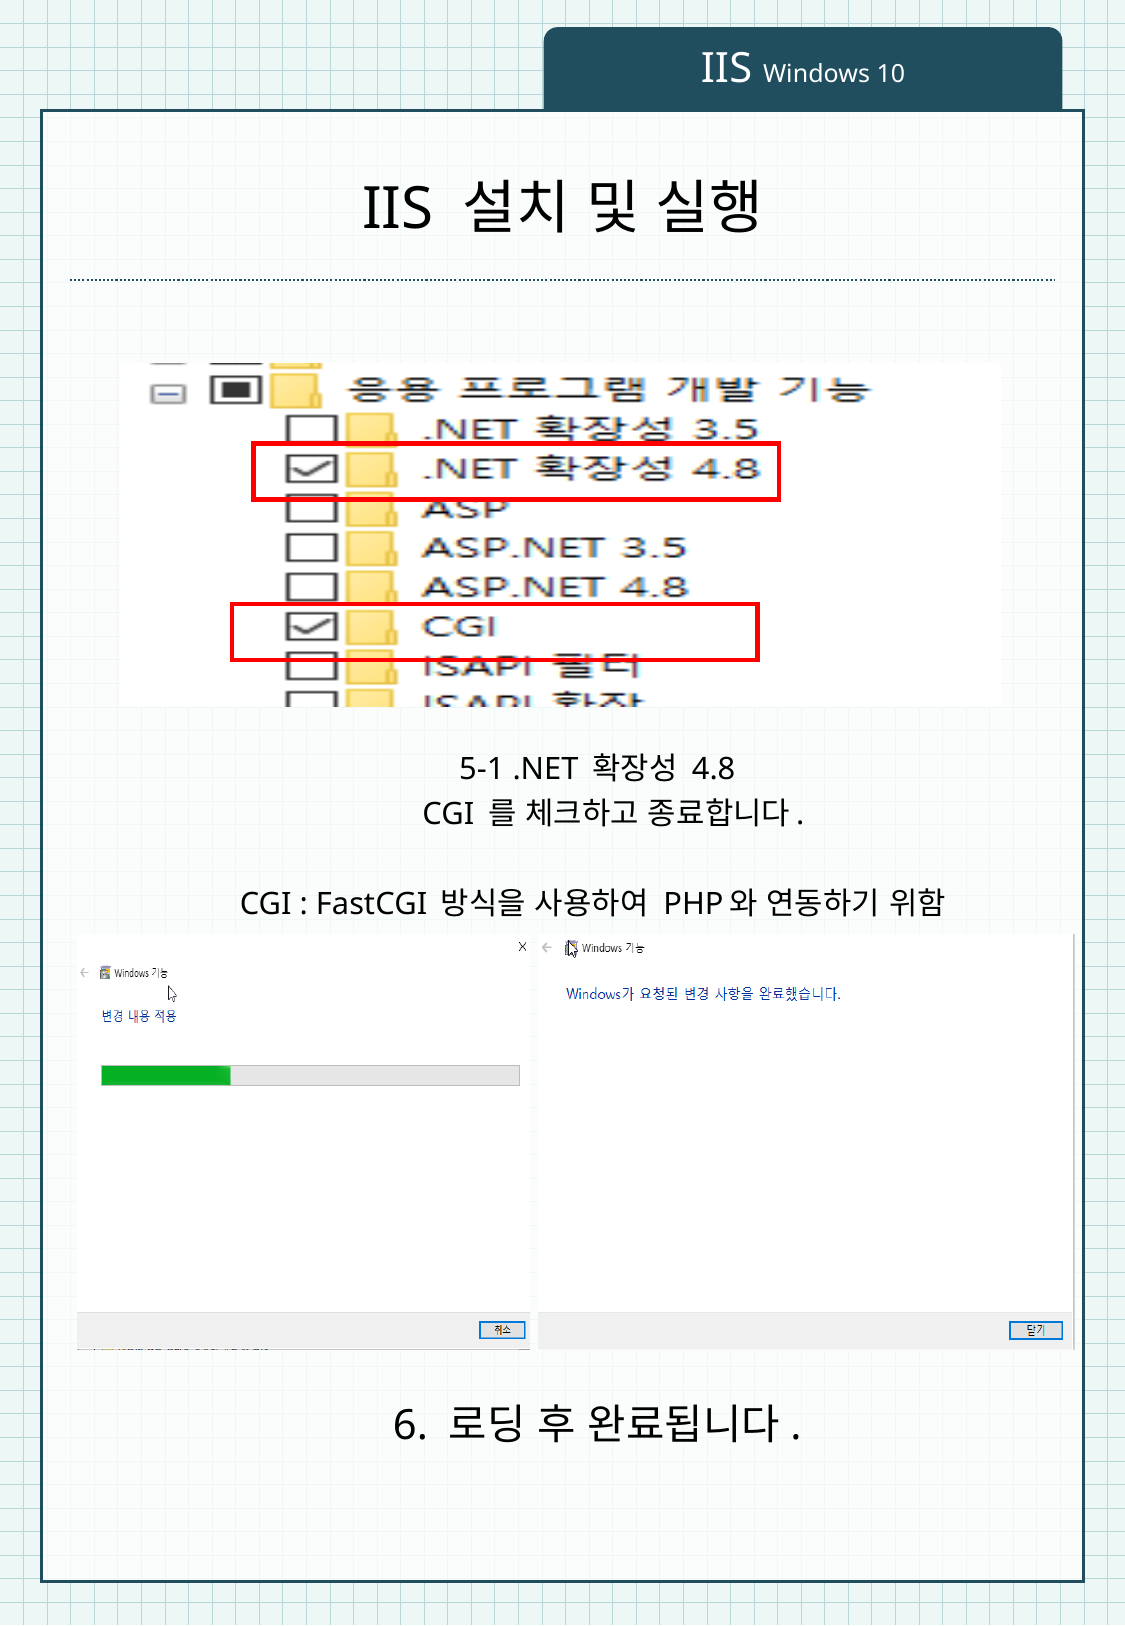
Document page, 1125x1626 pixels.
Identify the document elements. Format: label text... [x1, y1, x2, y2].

title IIS 설치 및 실행 [77, 152, 1048, 267]
text_box 5-1 .NET 확장성 4.8 CGI 를 체크하고 종료합니다. CGI : FastCGI 방식을 사용하여 PHP와 연동하기 위함 [131, 745, 1064, 929]
picture [120, 363, 1001, 707]
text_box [543, 27, 1063, 111]
picture [538, 934, 1075, 1350]
text_box [41, 109, 1084, 1582]
picture [77, 934, 530, 1350]
text_box 6. 로딩 후 완료됩니다. [131, 1395, 1064, 1530]
